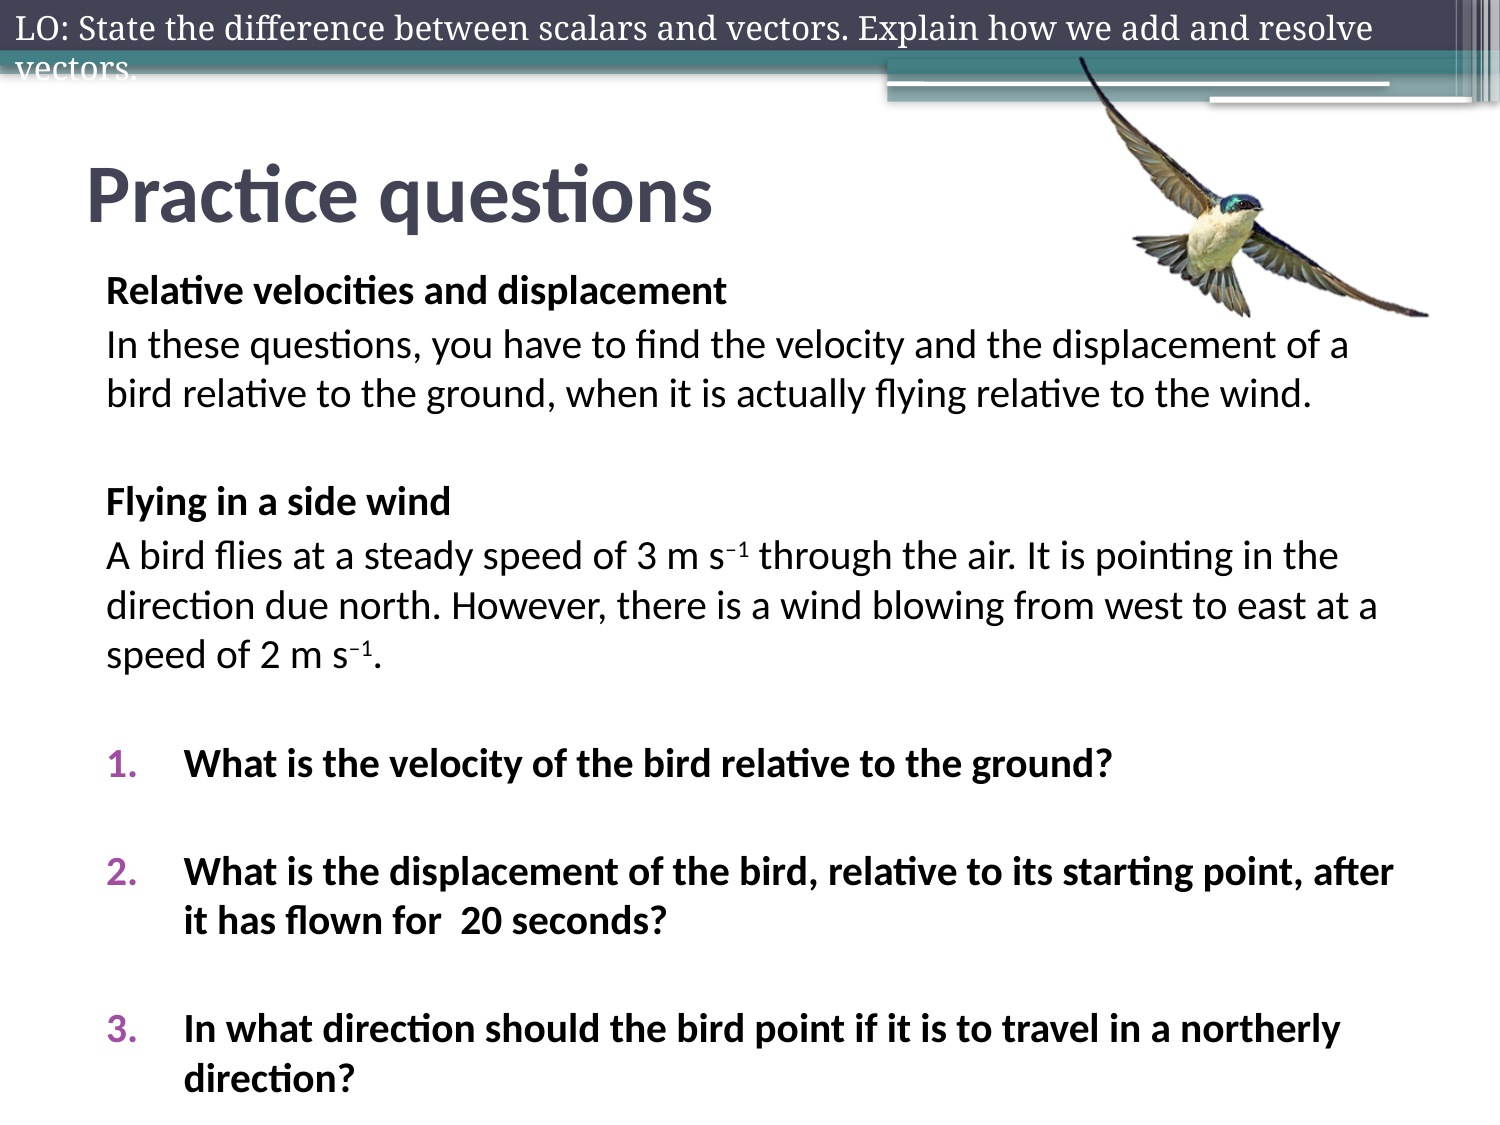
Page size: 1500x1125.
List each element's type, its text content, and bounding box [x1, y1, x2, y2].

list Relative velocities and displacement In these questions, you have to find the velocity and the displacement of a bird relative to the ground, when it is actually flying relative to the wind. Flying in a side wind A bird flies at a steady speed of 3 m s–1 through the air. It is pointing in the direction due north. However, there is a wind blowing from west to east at a speed of 2 m s–1. What is the velocity of the bird relative to the ground? What is the displacement of the bird, relative to its starting point, after it has flown for 20 seconds? In what direction should the bird point if it is to travel in a northerly direction? [75, 255, 1425, 1118]
text_box LO: State the difference between scalars and vectors. Explain how we add and resolve vectors. [0, 0, 1495, 95]
picture [997, 21, 1500, 386]
title Practice questions [72, 101, 990, 277]
